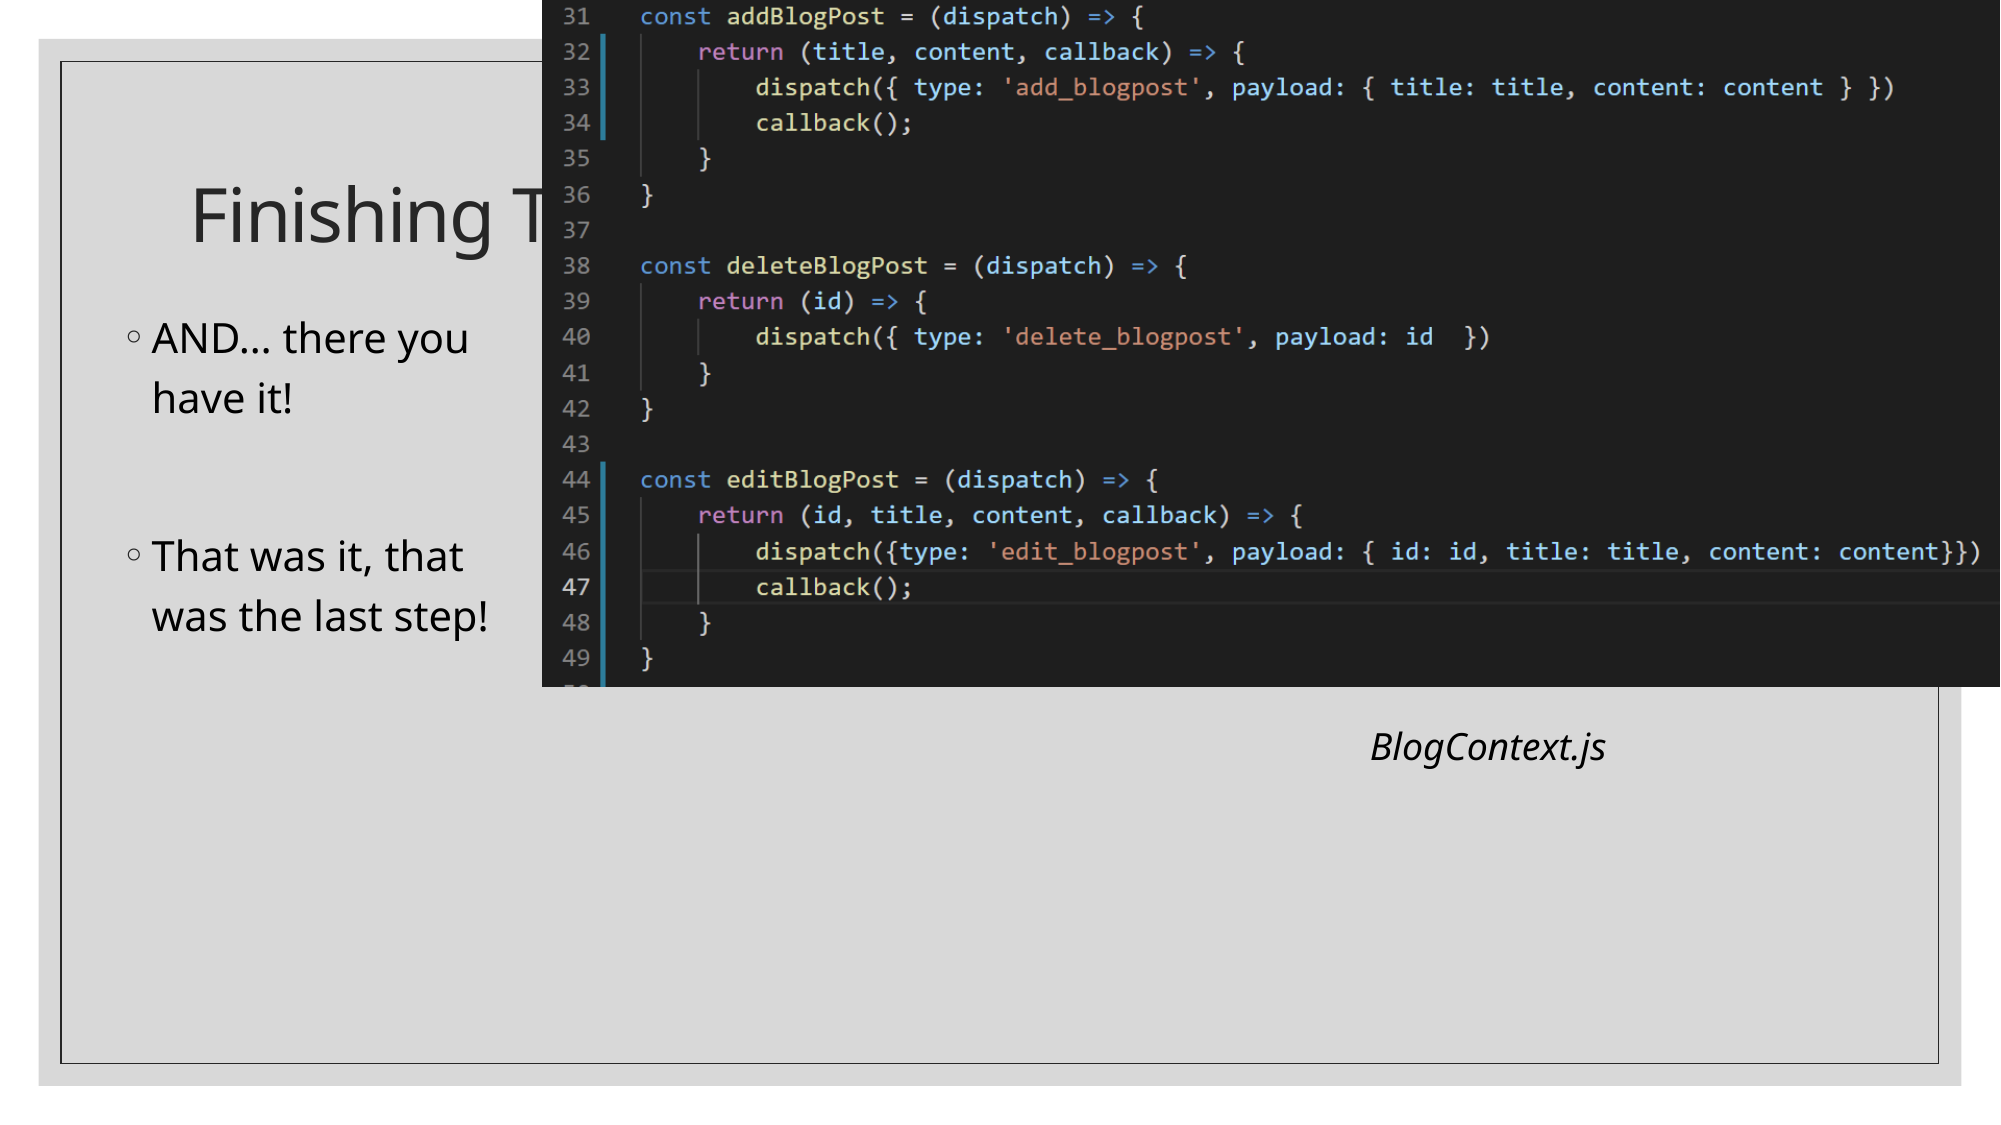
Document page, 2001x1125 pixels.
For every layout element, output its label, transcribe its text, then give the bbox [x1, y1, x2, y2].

title Finishing Touches [174, 105, 536, 293]
list AND… there you have it! That was it, that was the last step! [106, 293, 543, 993]
picture [542, 0, 2000, 687]
text_box BlogContext.js [1354, 715, 1622, 776]
